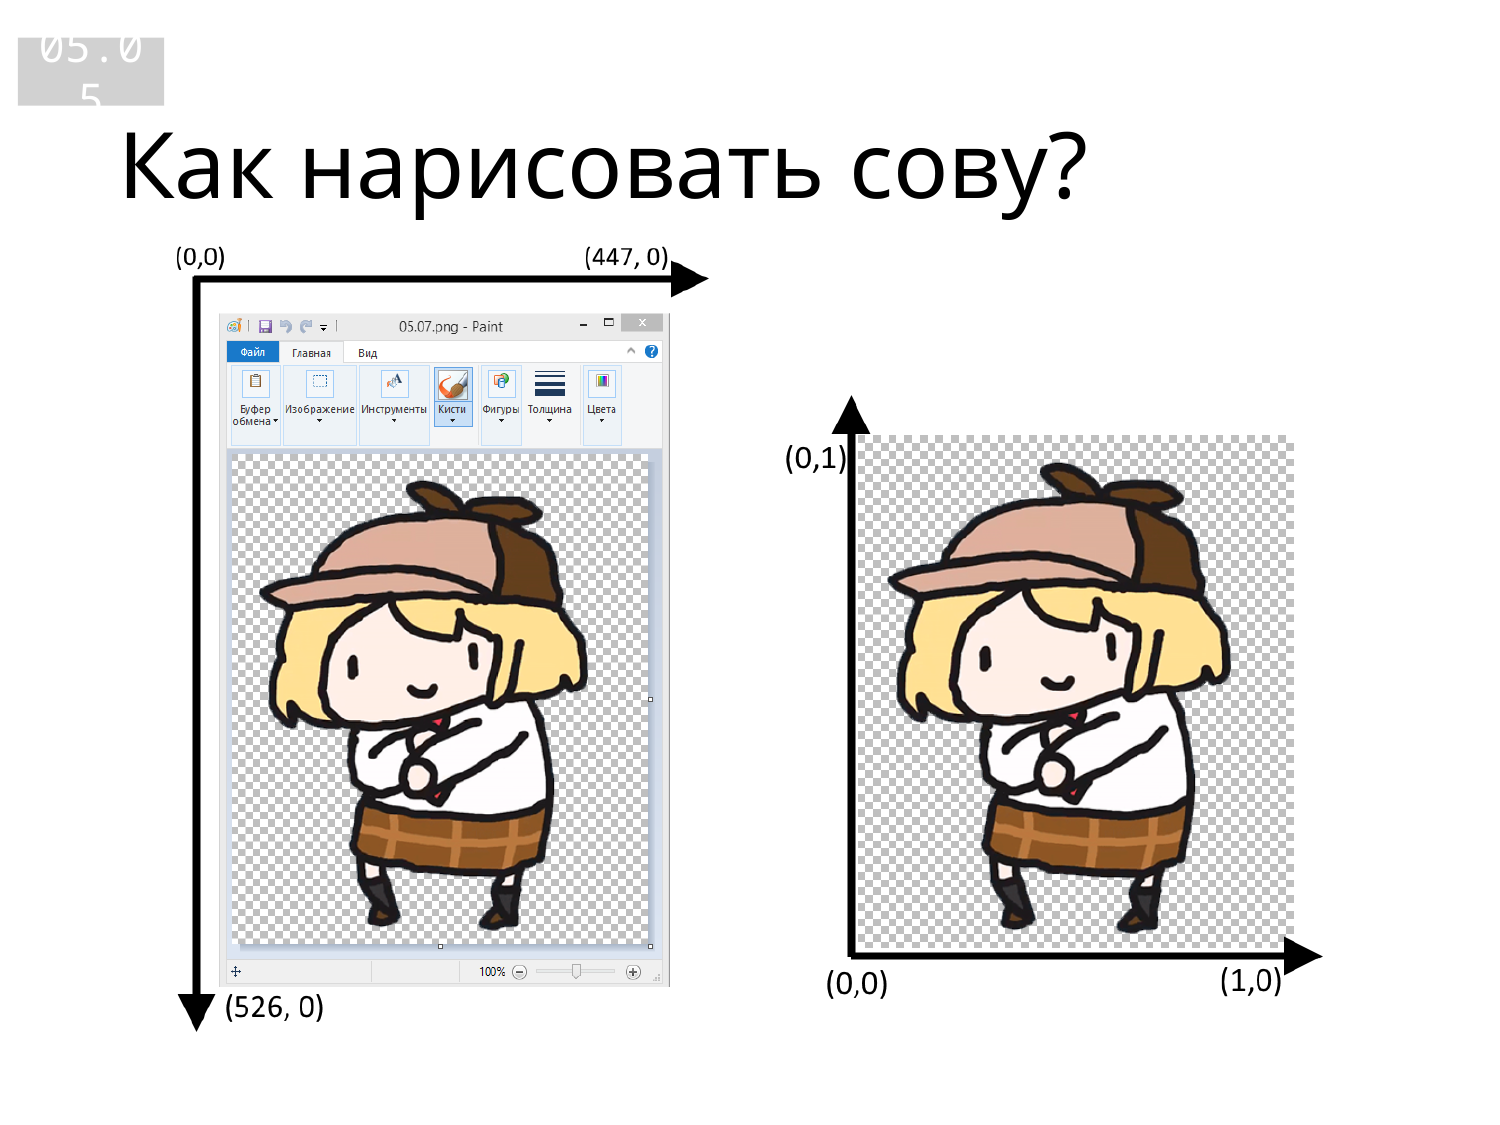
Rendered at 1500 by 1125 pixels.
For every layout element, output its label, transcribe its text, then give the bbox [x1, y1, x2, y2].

picture [164, 235, 723, 1076]
picture [783, 347, 1368, 1035]
text_box 05.05 [17, 37, 165, 106]
title Как нарисовать сову? [103, 59, 1397, 278]
